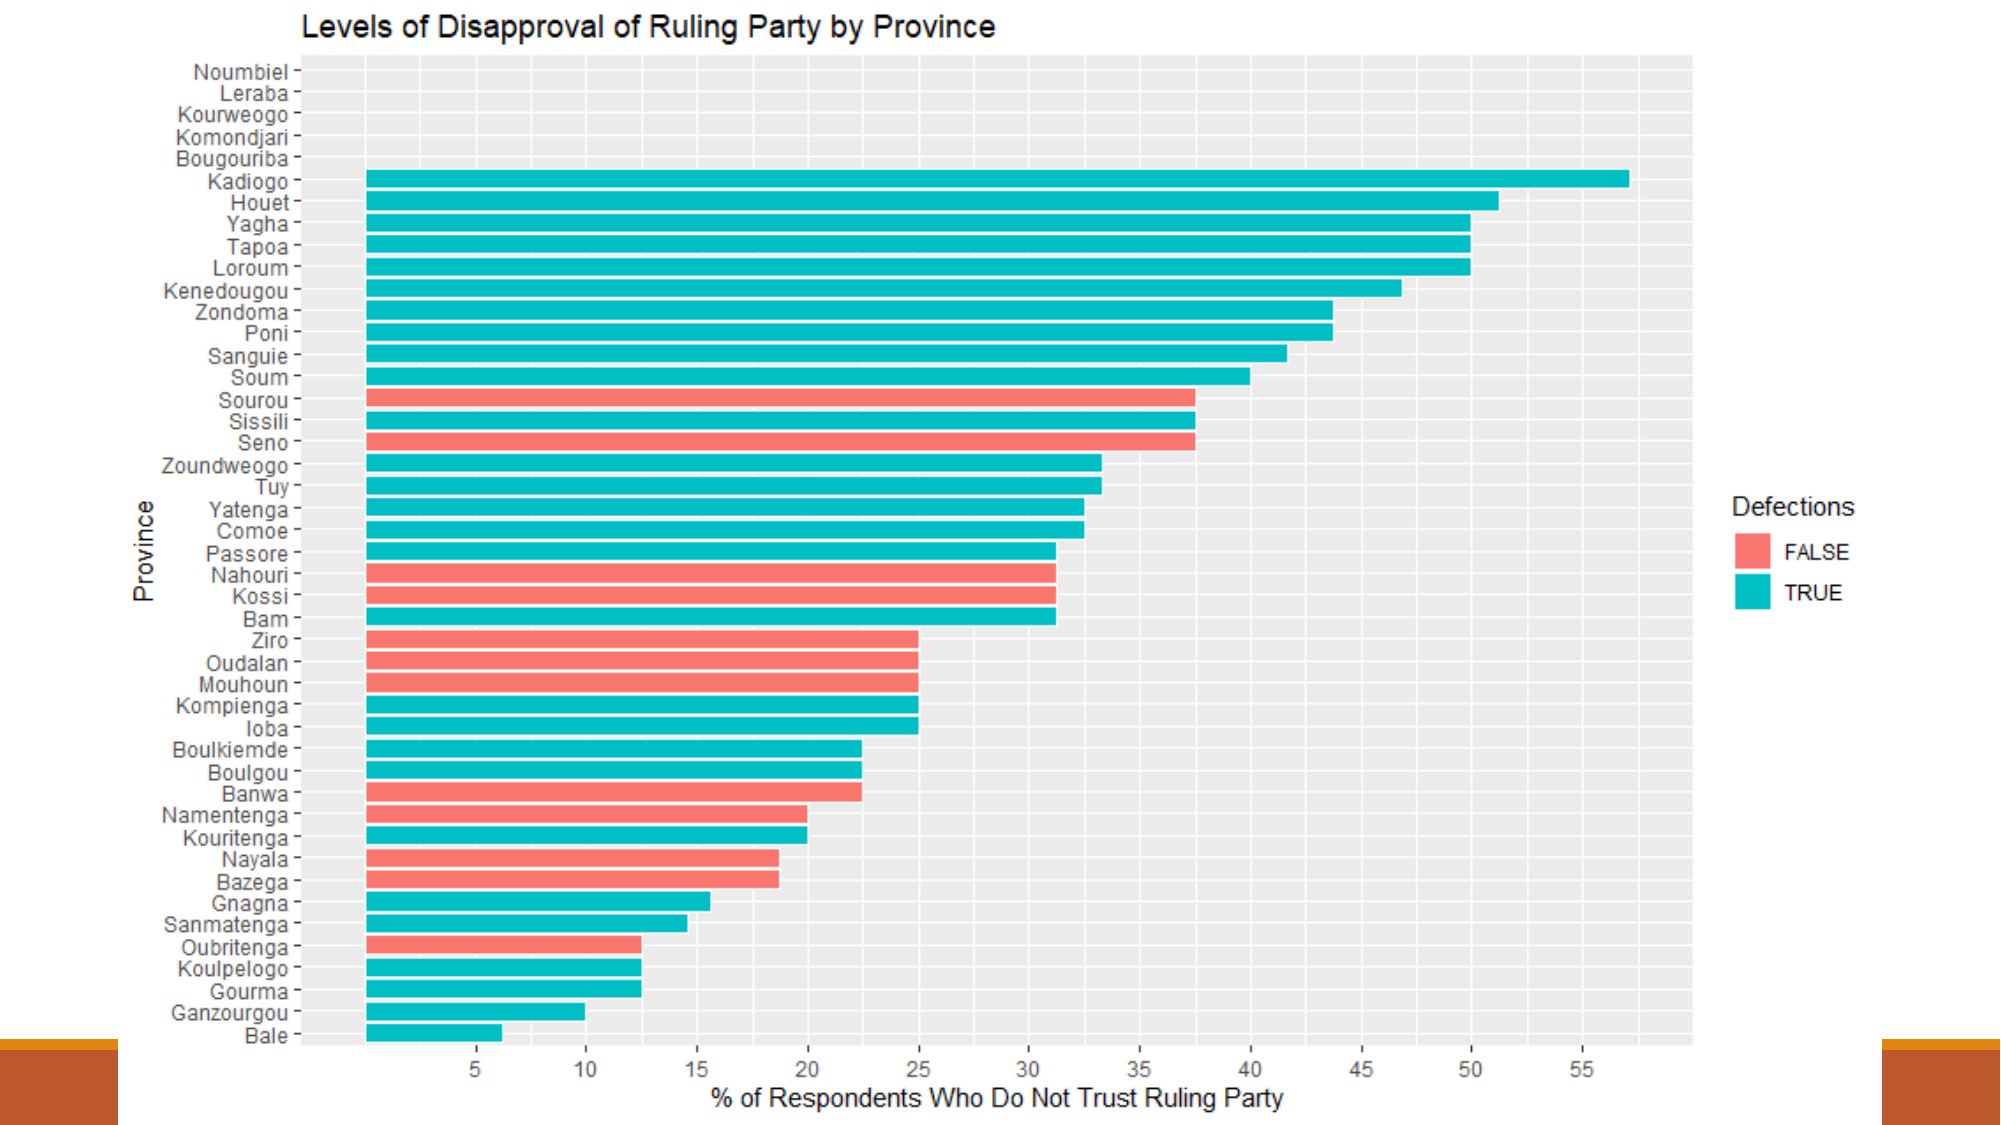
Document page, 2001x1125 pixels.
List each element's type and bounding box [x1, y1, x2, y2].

list [117, 0, 1883, 1125]
